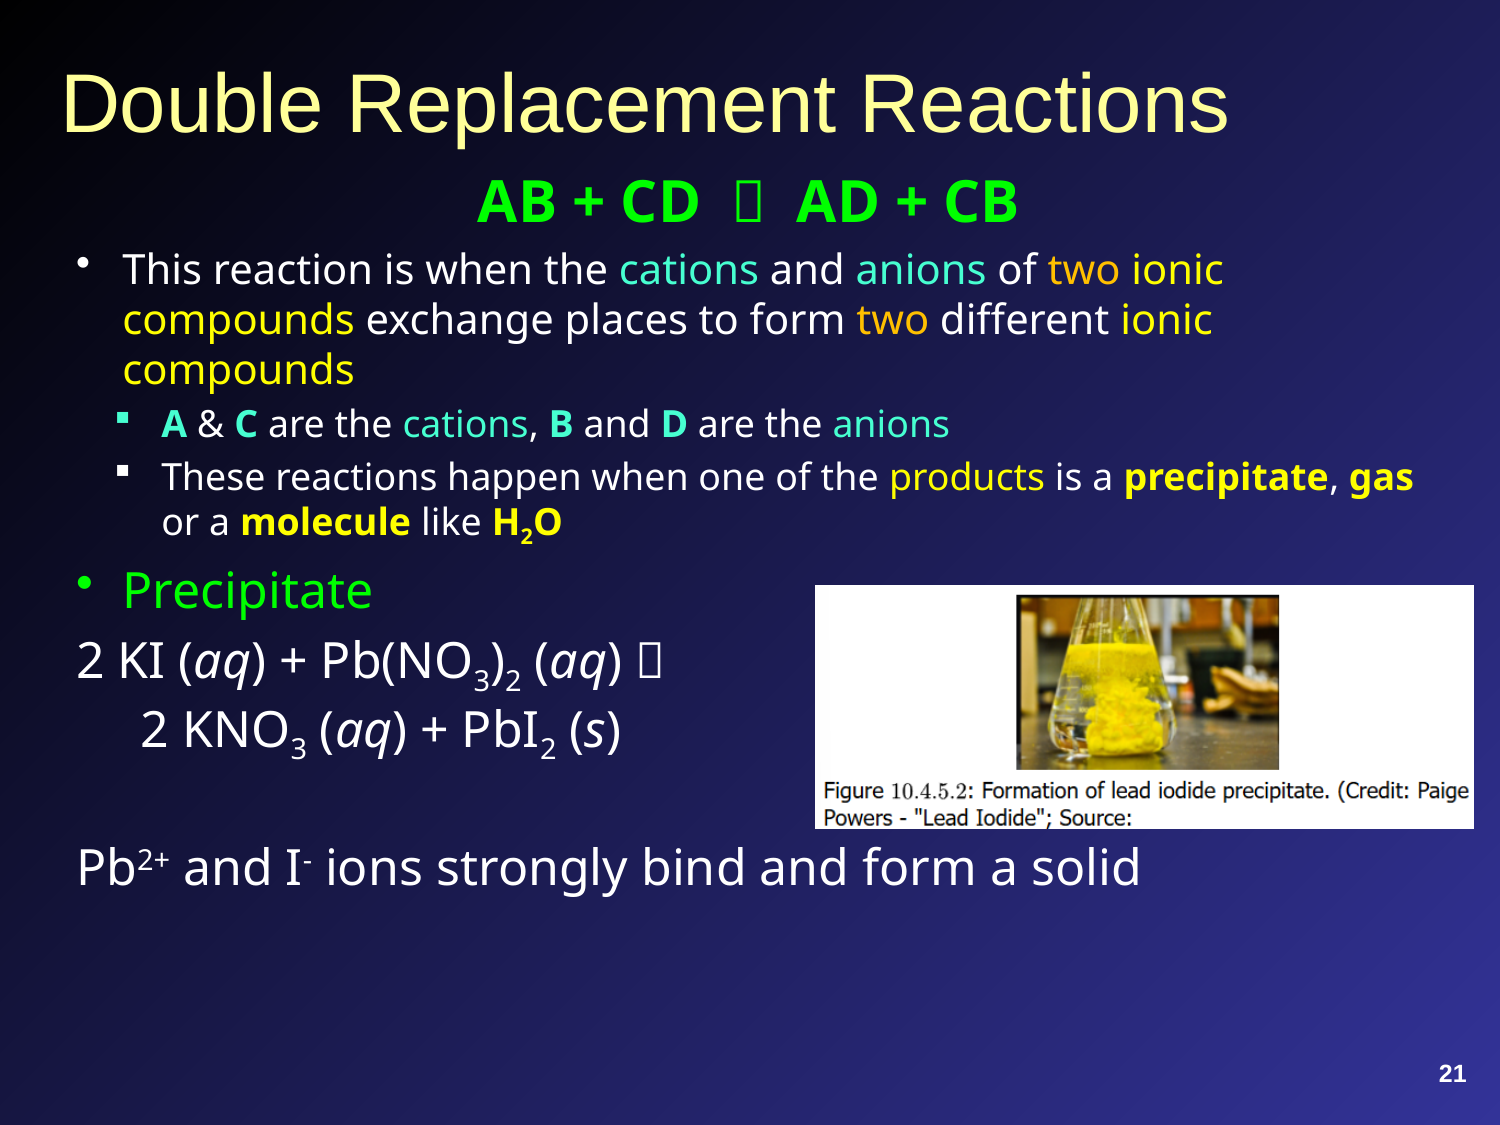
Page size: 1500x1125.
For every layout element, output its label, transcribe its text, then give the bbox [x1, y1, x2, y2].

title Double Replacement Reactions [44, 40, 1441, 158]
list AB + CD  AD + CB This reaction is when the cations and anions of two ionic compounds exchange places to form two different ionic compounds A & C are the cations, B and D are the anions These reactions happen when one of the products is a precipitate, gas or a molecule like H2O Precipitate 2 KI (aq) + Pb(NO3)2 (aq)  2 KNO3 (aq) + PbI2 (s) Pb2+ and I- ions strongly bind and form a solid [60, 156, 1438, 1075]
picture [815, 584, 1474, 830]
slide_number 21 [1144, 1042, 1482, 1103]
